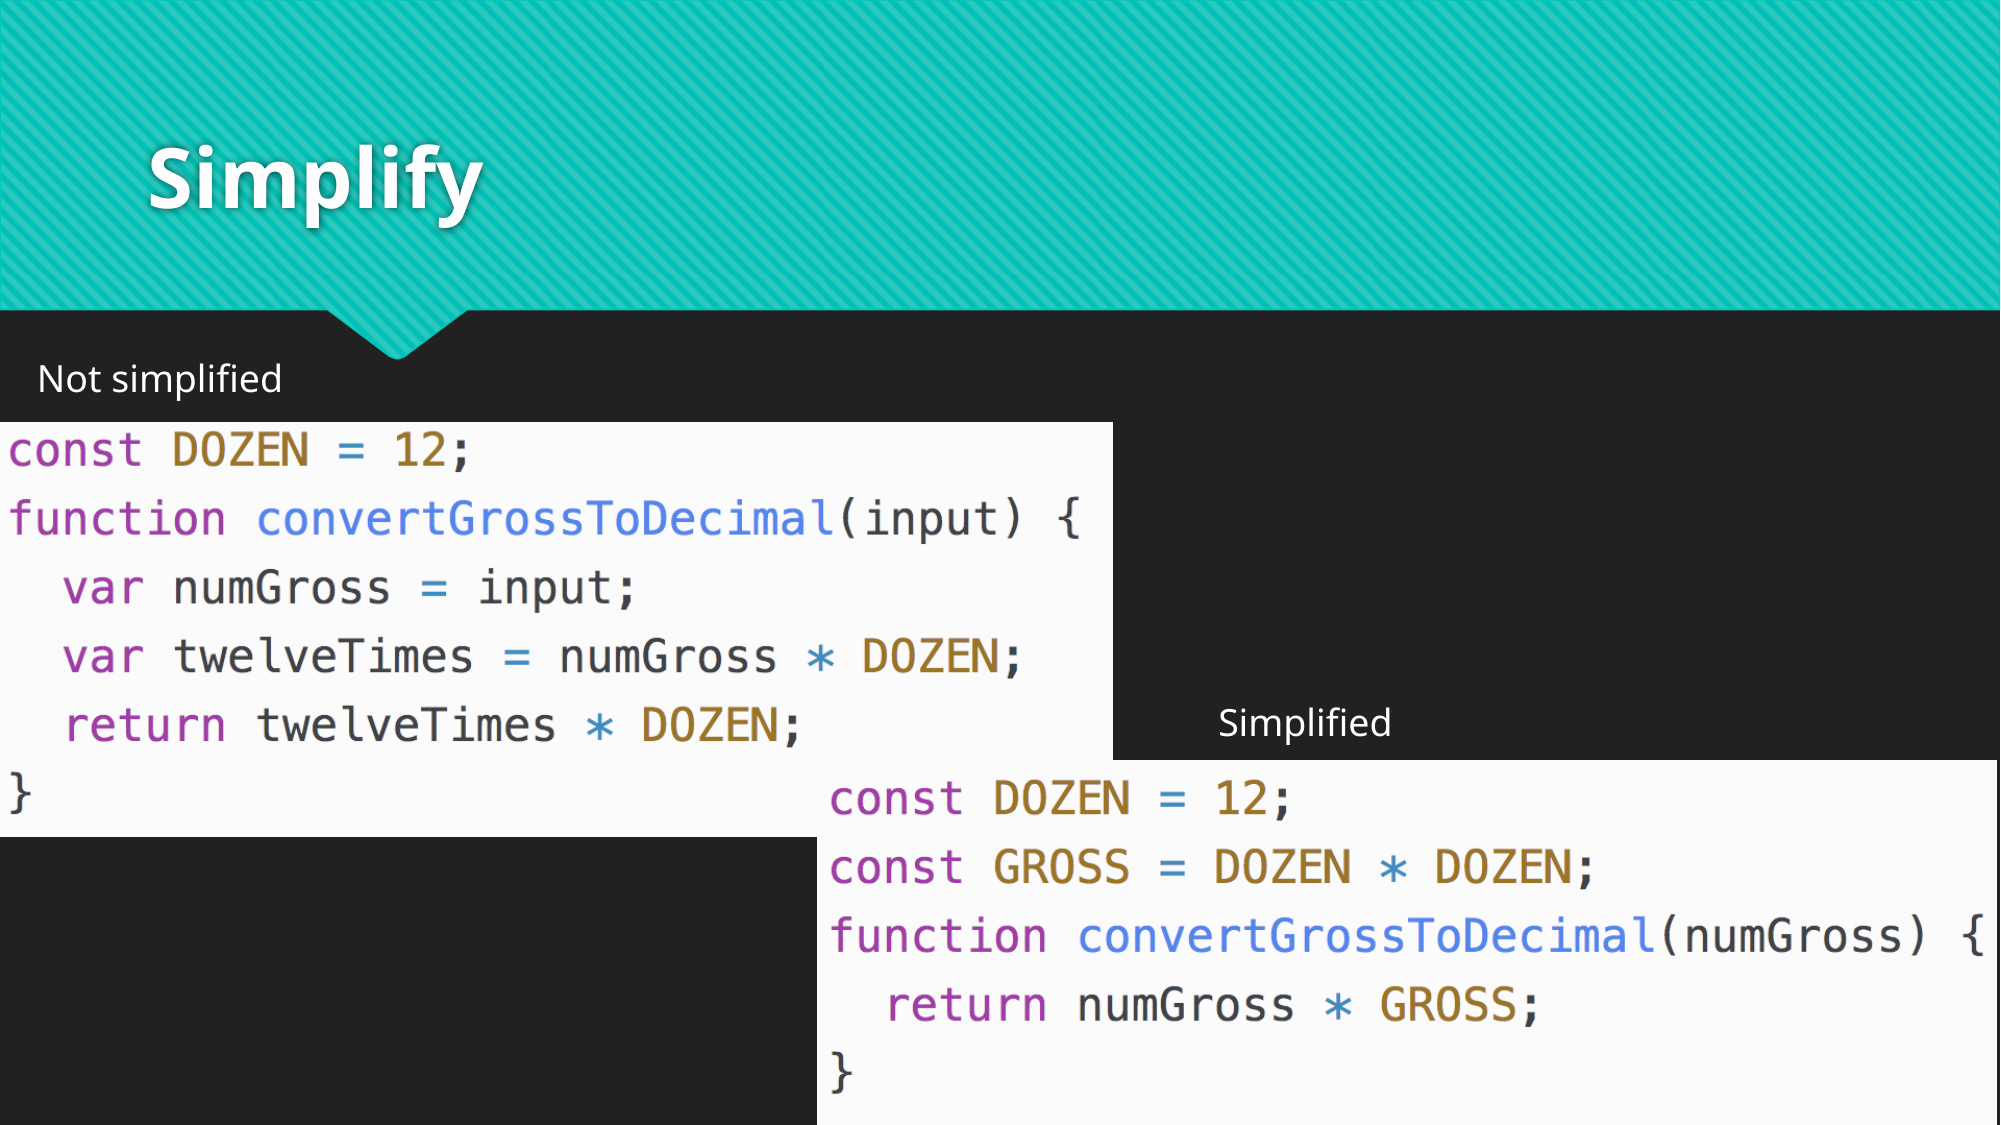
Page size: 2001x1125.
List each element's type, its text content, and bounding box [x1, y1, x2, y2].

title Simplify [132, 73, 1868, 233]
text_box Simplified [1203, 691, 1408, 752]
text_box Not simplified [22, 347, 299, 421]
picture [0, 421, 1998, 1125]
